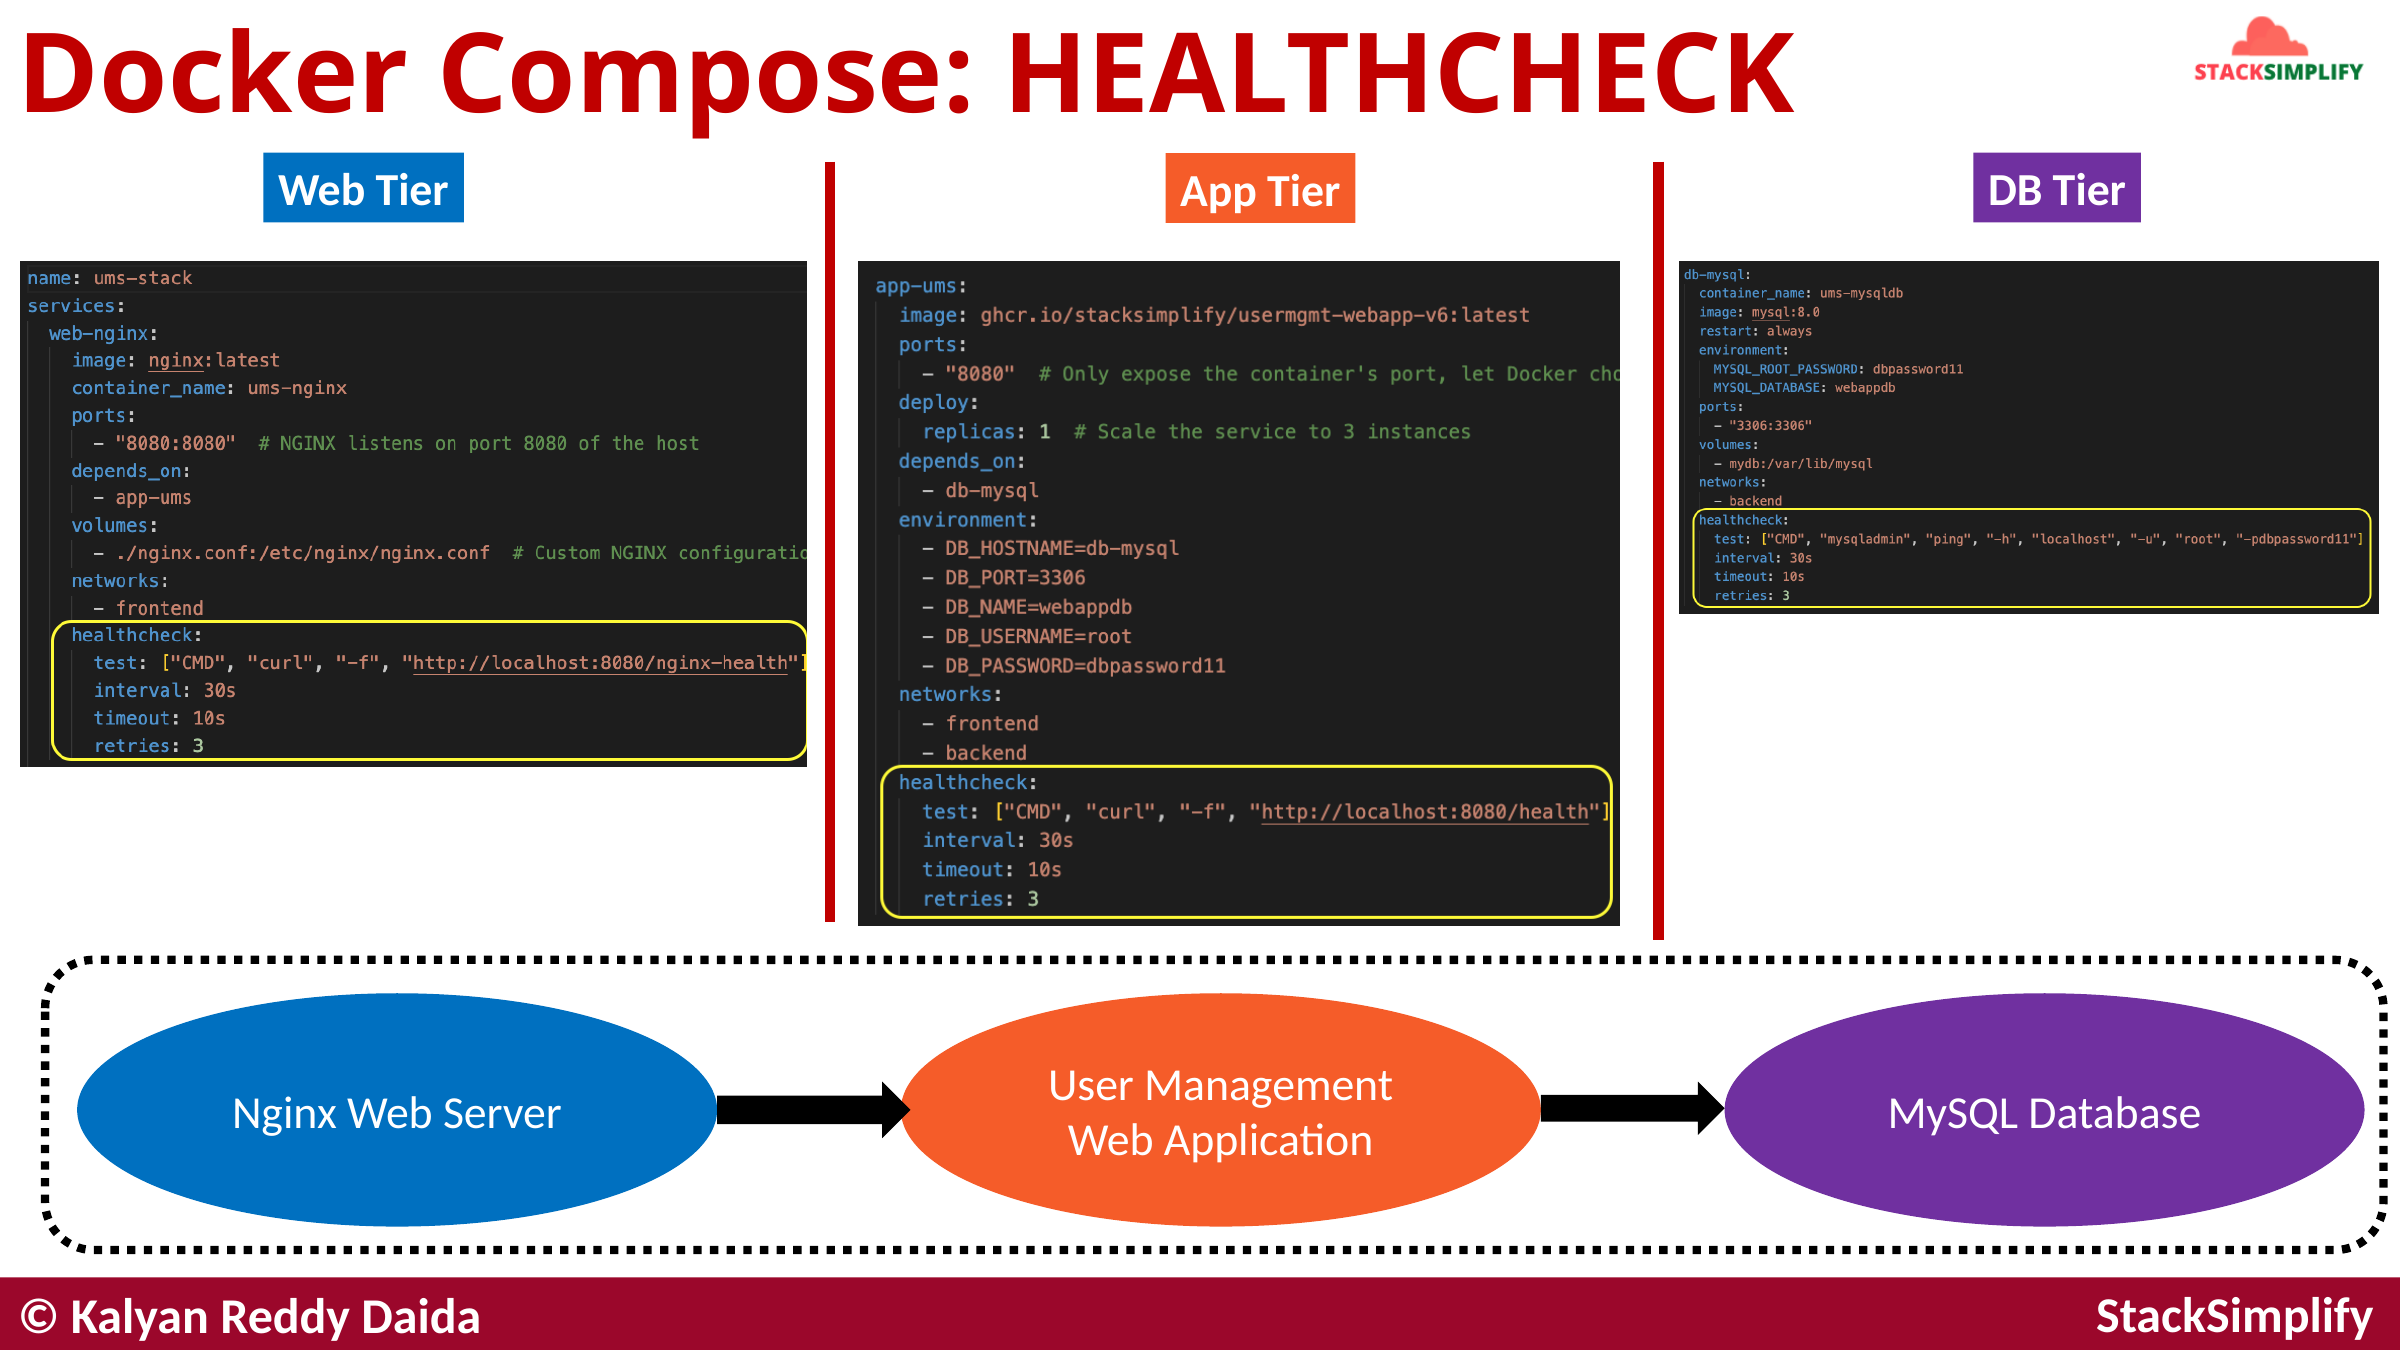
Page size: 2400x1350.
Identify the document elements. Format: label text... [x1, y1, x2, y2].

text_box [42, 957, 2386, 1253]
picture [2178, 10, 2375, 86]
text_box Web Tier [263, 152, 464, 223]
title Docker Compose: HEALTHCHECK [0, 0, 2070, 175]
text_box DB Tier [1973, 152, 2141, 223]
text_box App Tier [1165, 153, 1356, 223]
picture [20, 261, 807, 767]
picture [857, 261, 1621, 926]
picture [1678, 261, 2380, 614]
footer © Kalyan Reddy Daida [0, 1278, 511, 1350]
